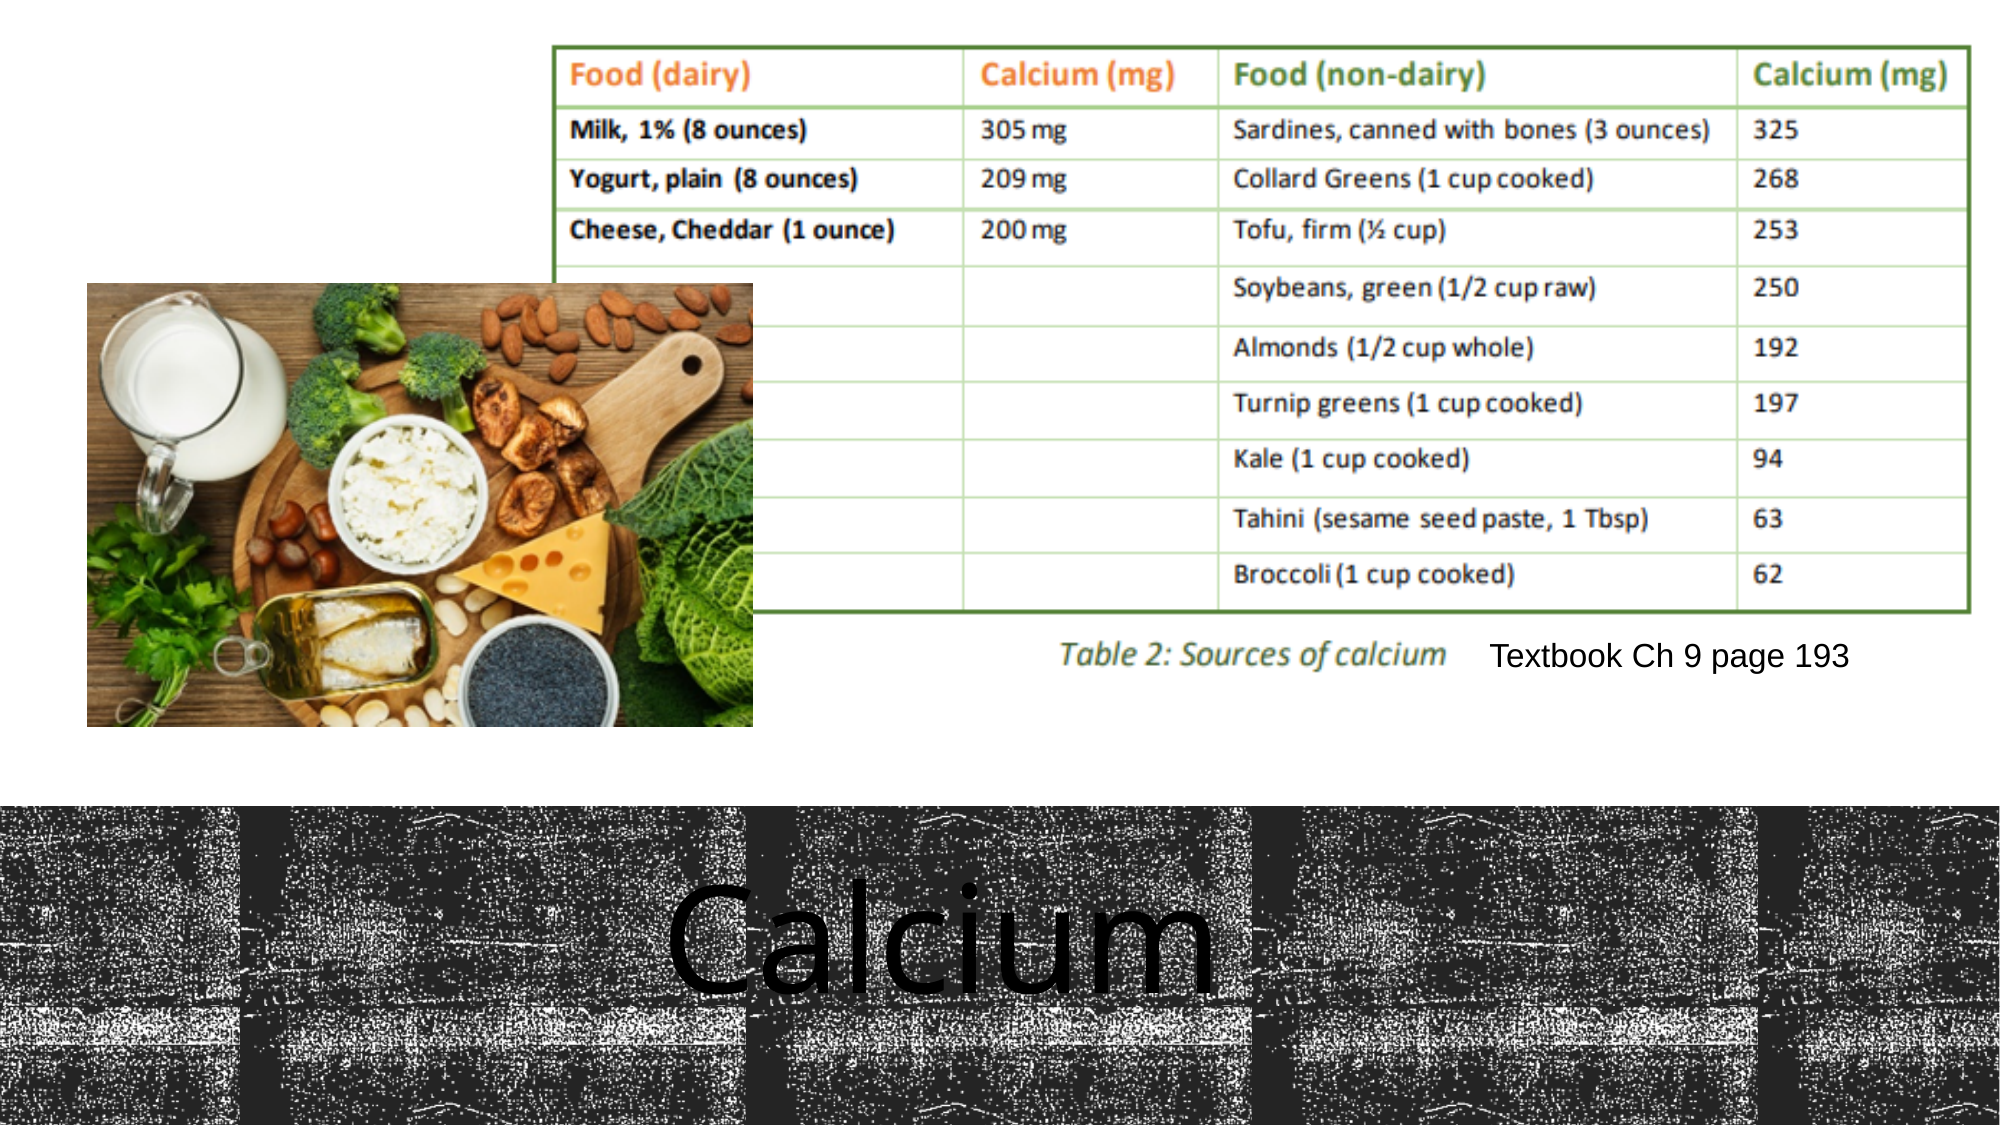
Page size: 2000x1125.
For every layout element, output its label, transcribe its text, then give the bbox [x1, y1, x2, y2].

title Calcium [646, 823, 1354, 1077]
picture [537, 28, 1994, 686]
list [90, 287, 751, 726]
